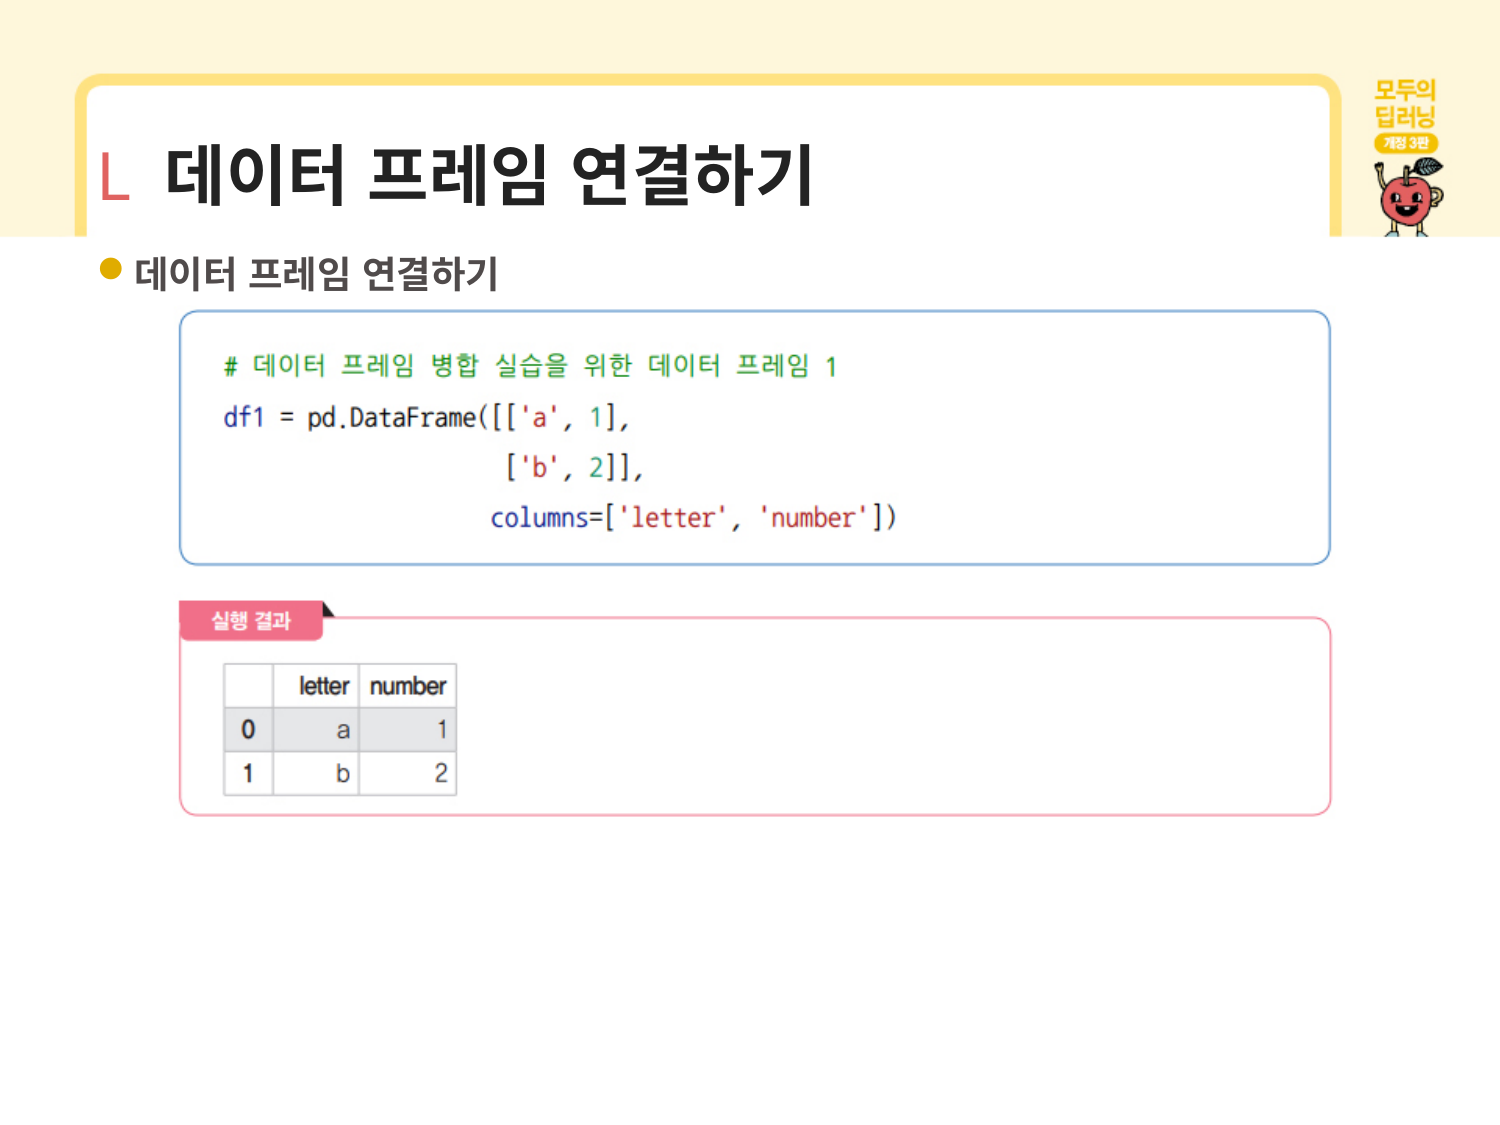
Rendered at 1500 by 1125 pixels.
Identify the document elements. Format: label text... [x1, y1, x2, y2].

title L 데이터 프레임 연결하기 [81, 90, 1412, 222]
picture [0, 0, 1500, 1125]
list 데이터 프레임 연결하기 [81, 239, 1412, 1054]
